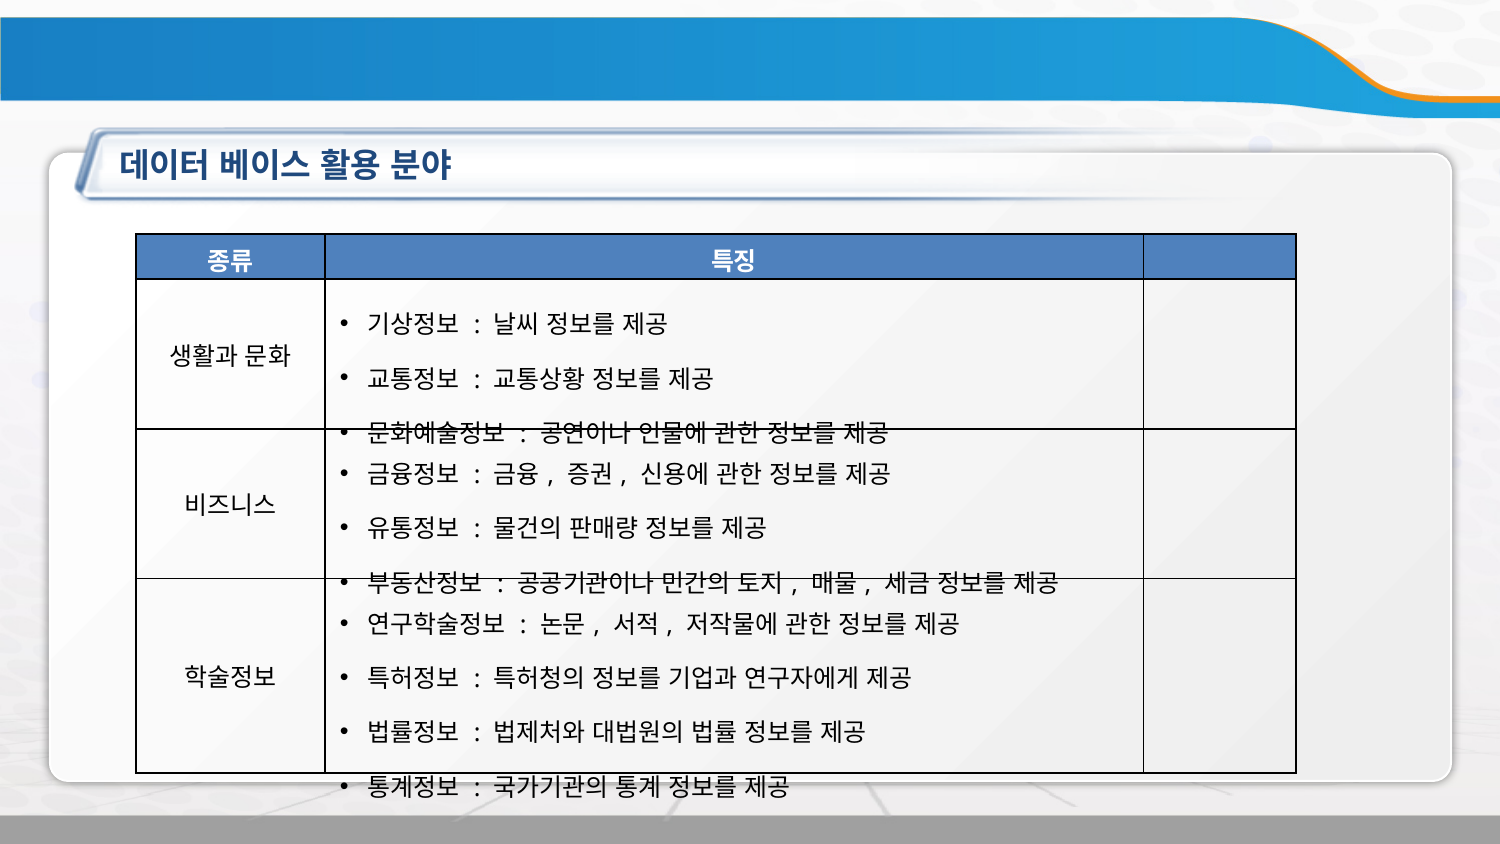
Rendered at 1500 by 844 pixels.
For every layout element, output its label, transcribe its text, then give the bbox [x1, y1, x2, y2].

text_box 1. 데이터베이스 [29, 0, 1175, 103]
picture [0, 0, 1500, 844]
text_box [49, 126, 1452, 782]
